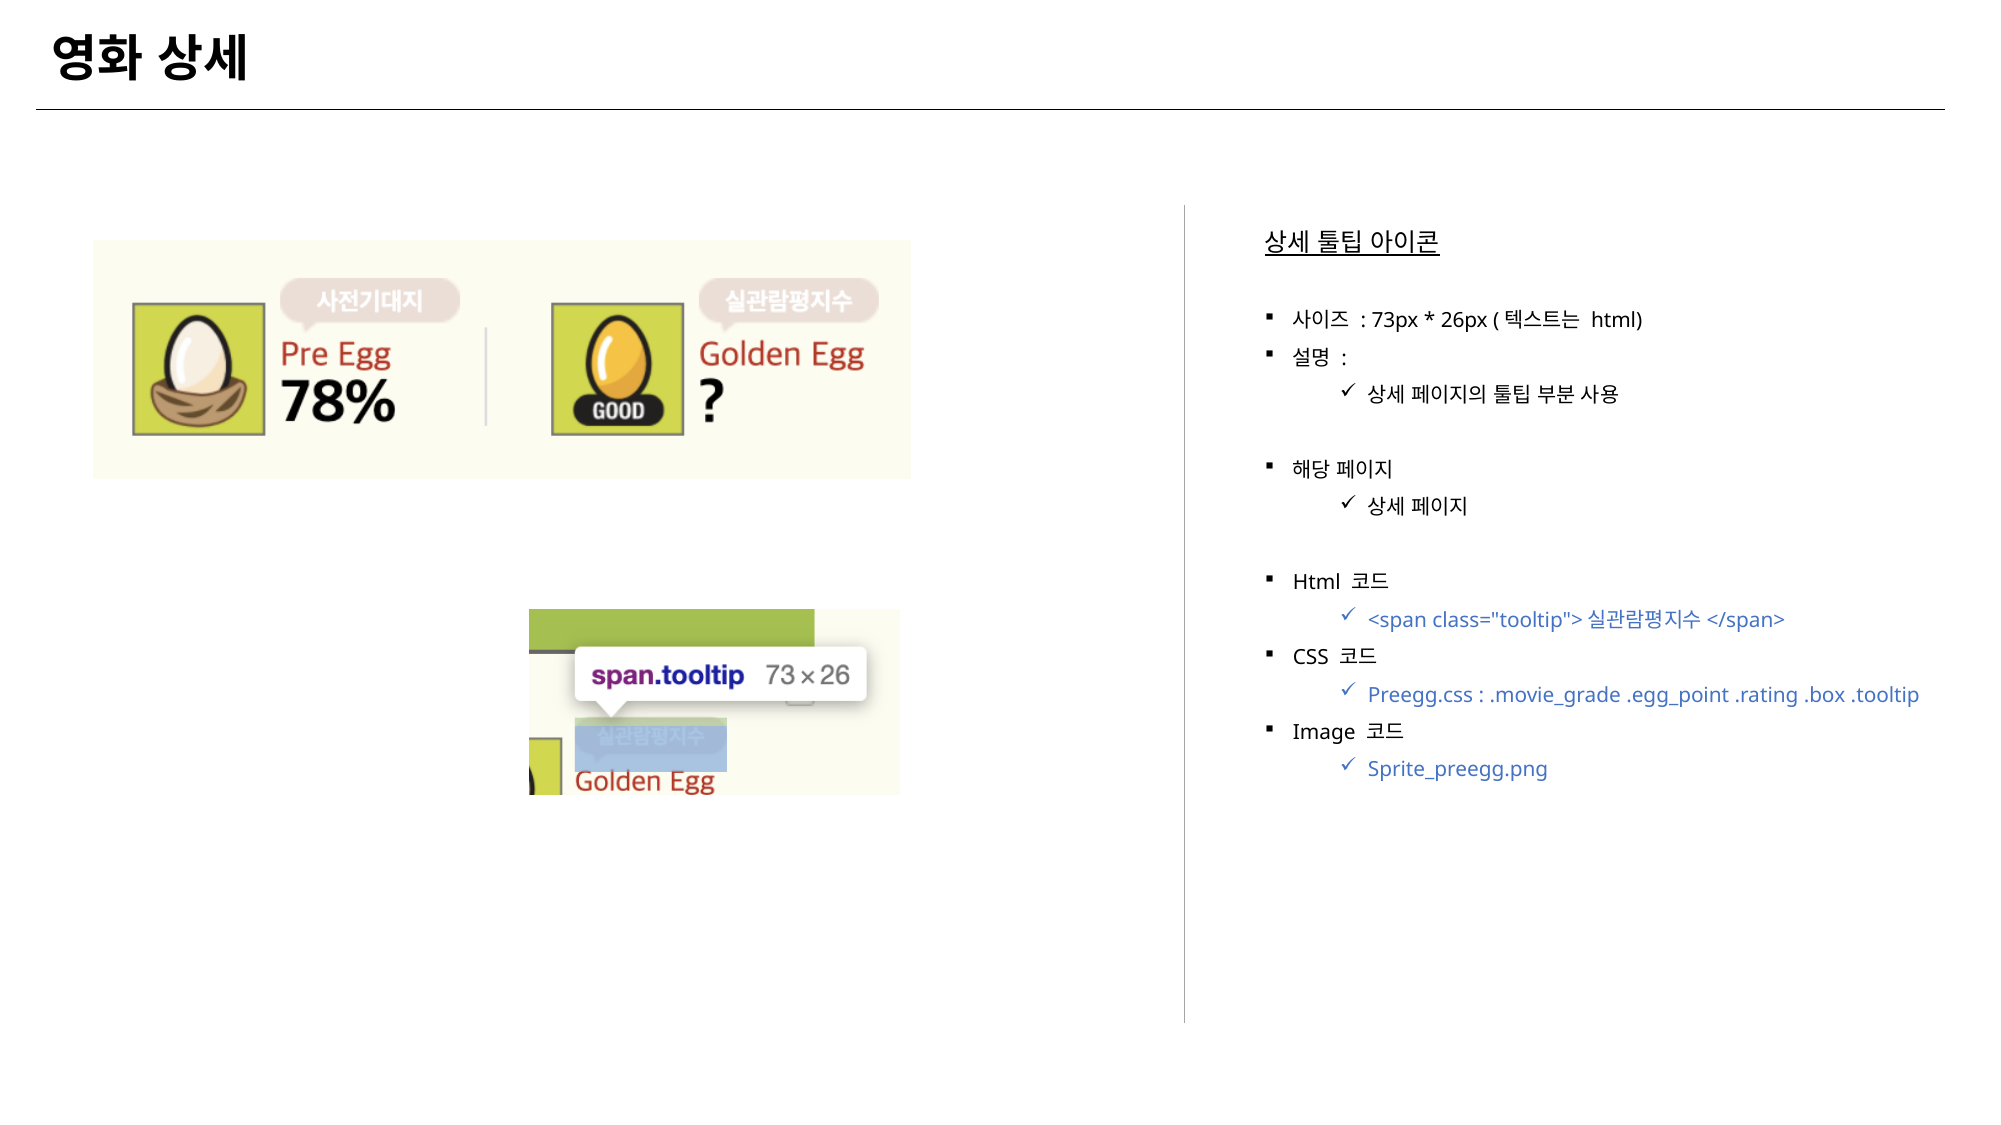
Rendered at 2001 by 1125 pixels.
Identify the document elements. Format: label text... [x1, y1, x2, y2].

text_box 상세 툴팁 아이콘 사이즈 : 73px * 26px (텍스트는 html) 설명 : 상세 페이지의 툴팁 부분 사용 해당 페이지 상세 페이지 Html 코드 <span class="tooltip">실관람평지수</span> CSS 코드 Preegg.css : .movie_grade .egg_point .rating .box .tooltip Image 코드 Sprite_preegg.png [1249, 204, 1946, 826]
text_box 영화 상세 [36, 18, 1512, 94]
picture [93, 240, 911, 479]
picture [529, 609, 900, 795]
